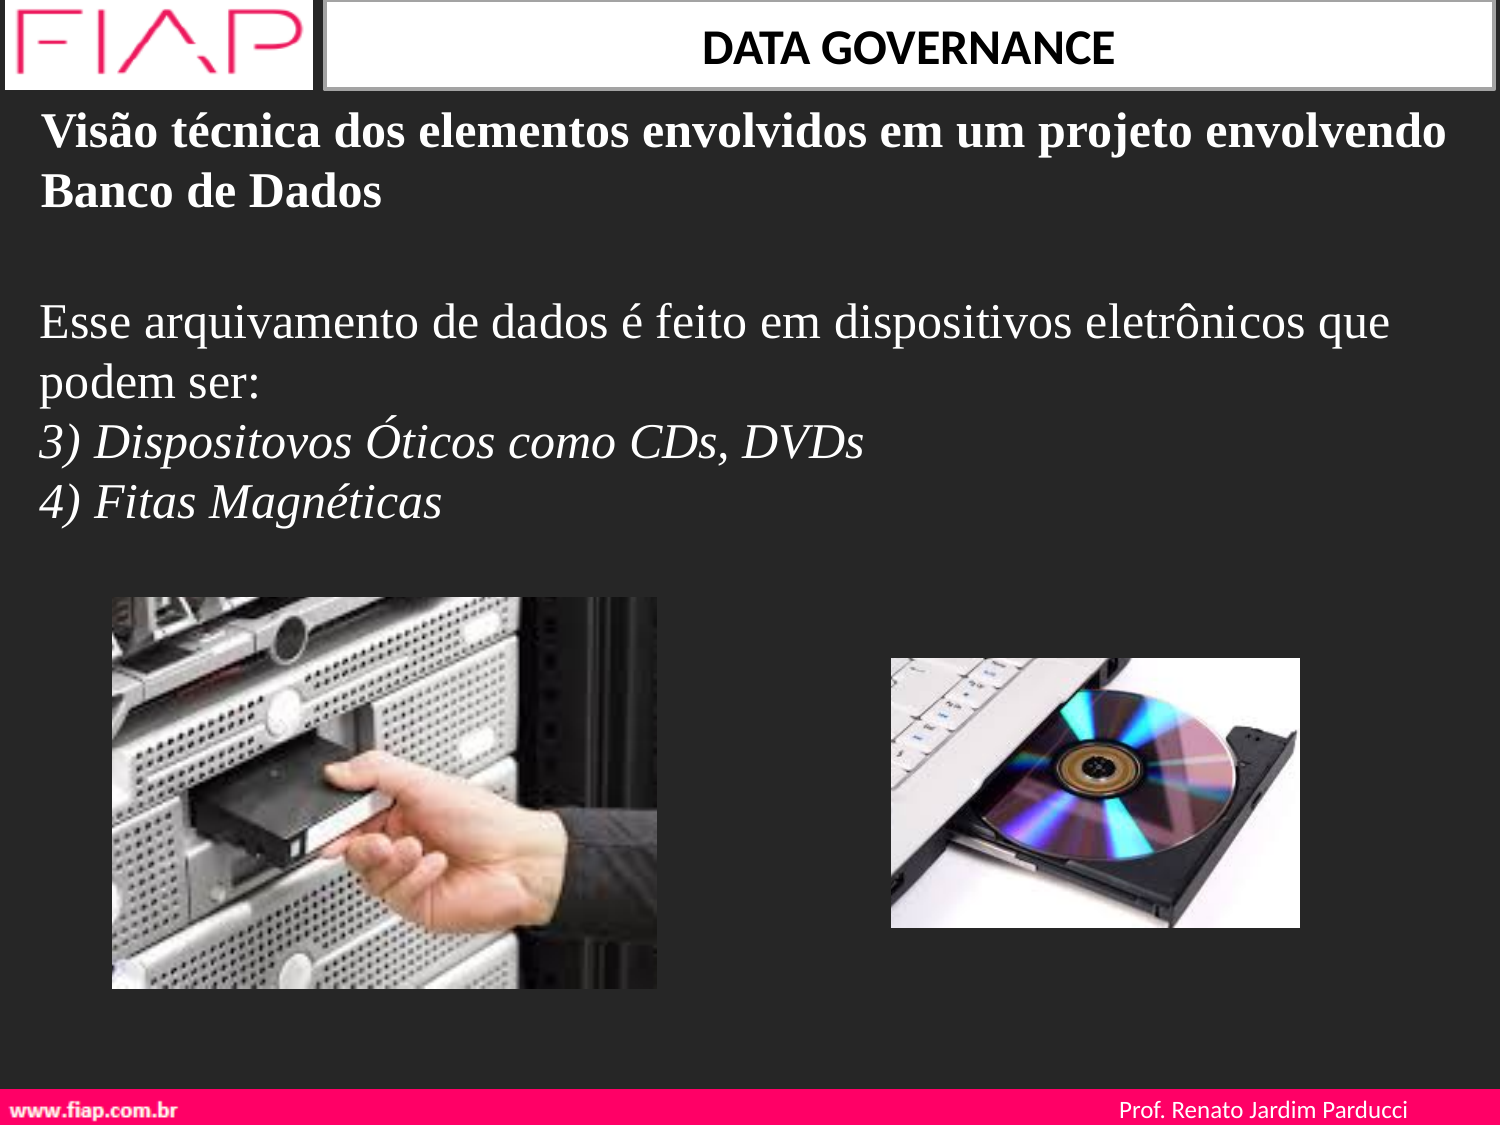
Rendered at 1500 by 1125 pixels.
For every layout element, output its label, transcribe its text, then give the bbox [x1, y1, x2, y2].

text_box Visão técnica dos elementos envolvidos em um projeto envolvendo Banco de Dados [26, 90, 1471, 225]
text_box Esse arquivamento de dados é feito em dispositivos eletrônicos que podem ser: 3) Dispositovos Óticos como CDs, DVDs 4) Fitas Magnéticas [25, 281, 1407, 536]
picture [111, 597, 657, 989]
picture [891, 658, 1300, 928]
